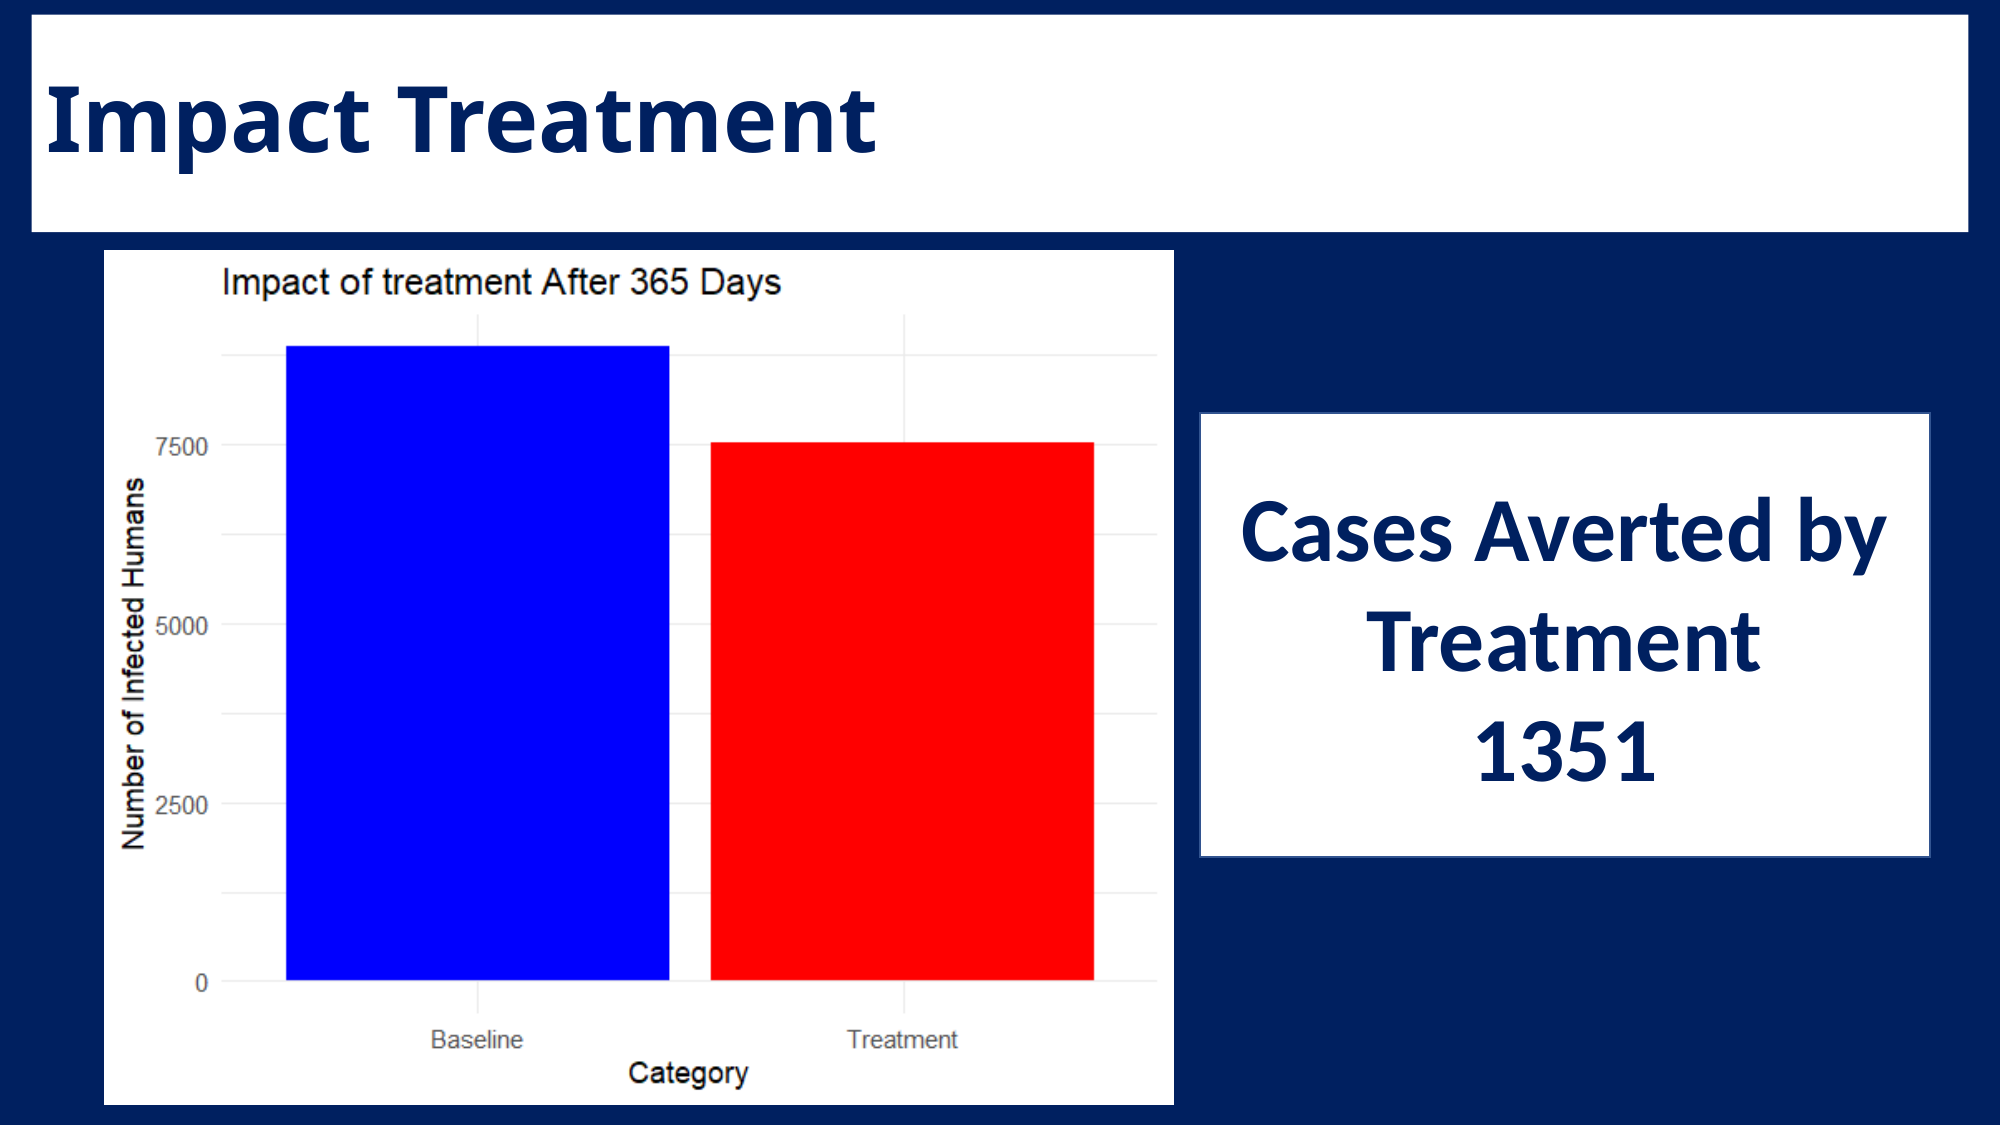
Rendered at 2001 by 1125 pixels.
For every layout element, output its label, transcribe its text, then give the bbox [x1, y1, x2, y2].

picture [104, 250, 1174, 1105]
text_box Cases Averted by Treatment 1351 [1199, 412, 1931, 858]
title Impact Treatment [31, 14, 1969, 233]
